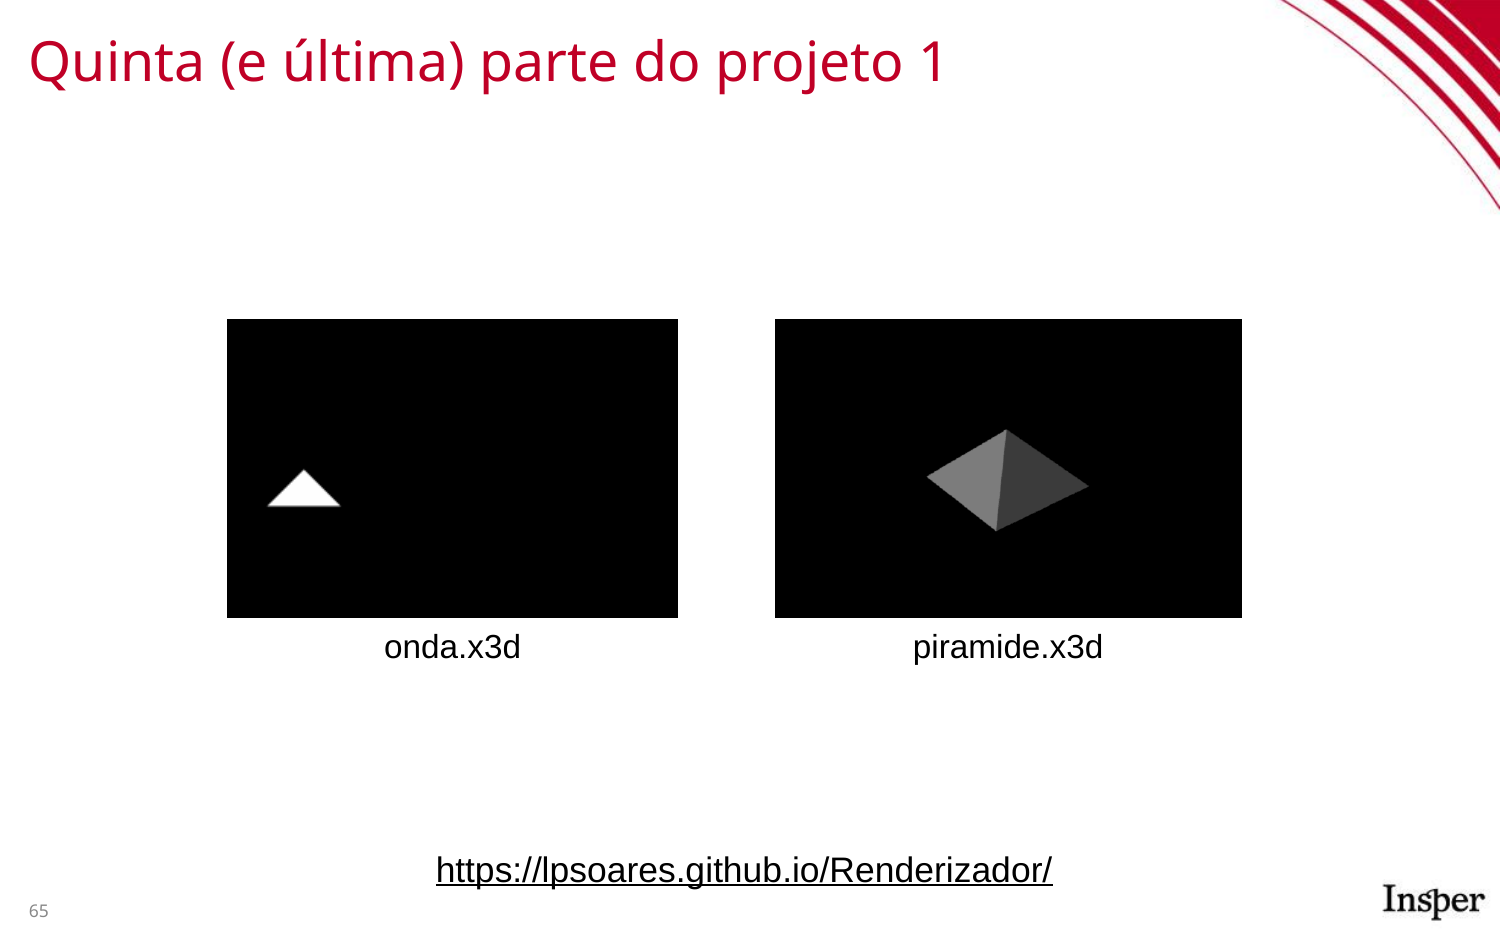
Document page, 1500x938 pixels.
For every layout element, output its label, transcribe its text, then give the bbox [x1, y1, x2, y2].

text_box onda.x3d [227, 625, 678, 679]
title Quinta (e última) parte do projeto 1 [13, 18, 1397, 104]
text_box piramide.x3d [775, 624, 1242, 679]
text_box https://lpsoares.github.io/Renderizador/ [420, 839, 1088, 900]
picture [227, 0, 1500, 938]
slide_number 65 [0, 887, 78, 938]
